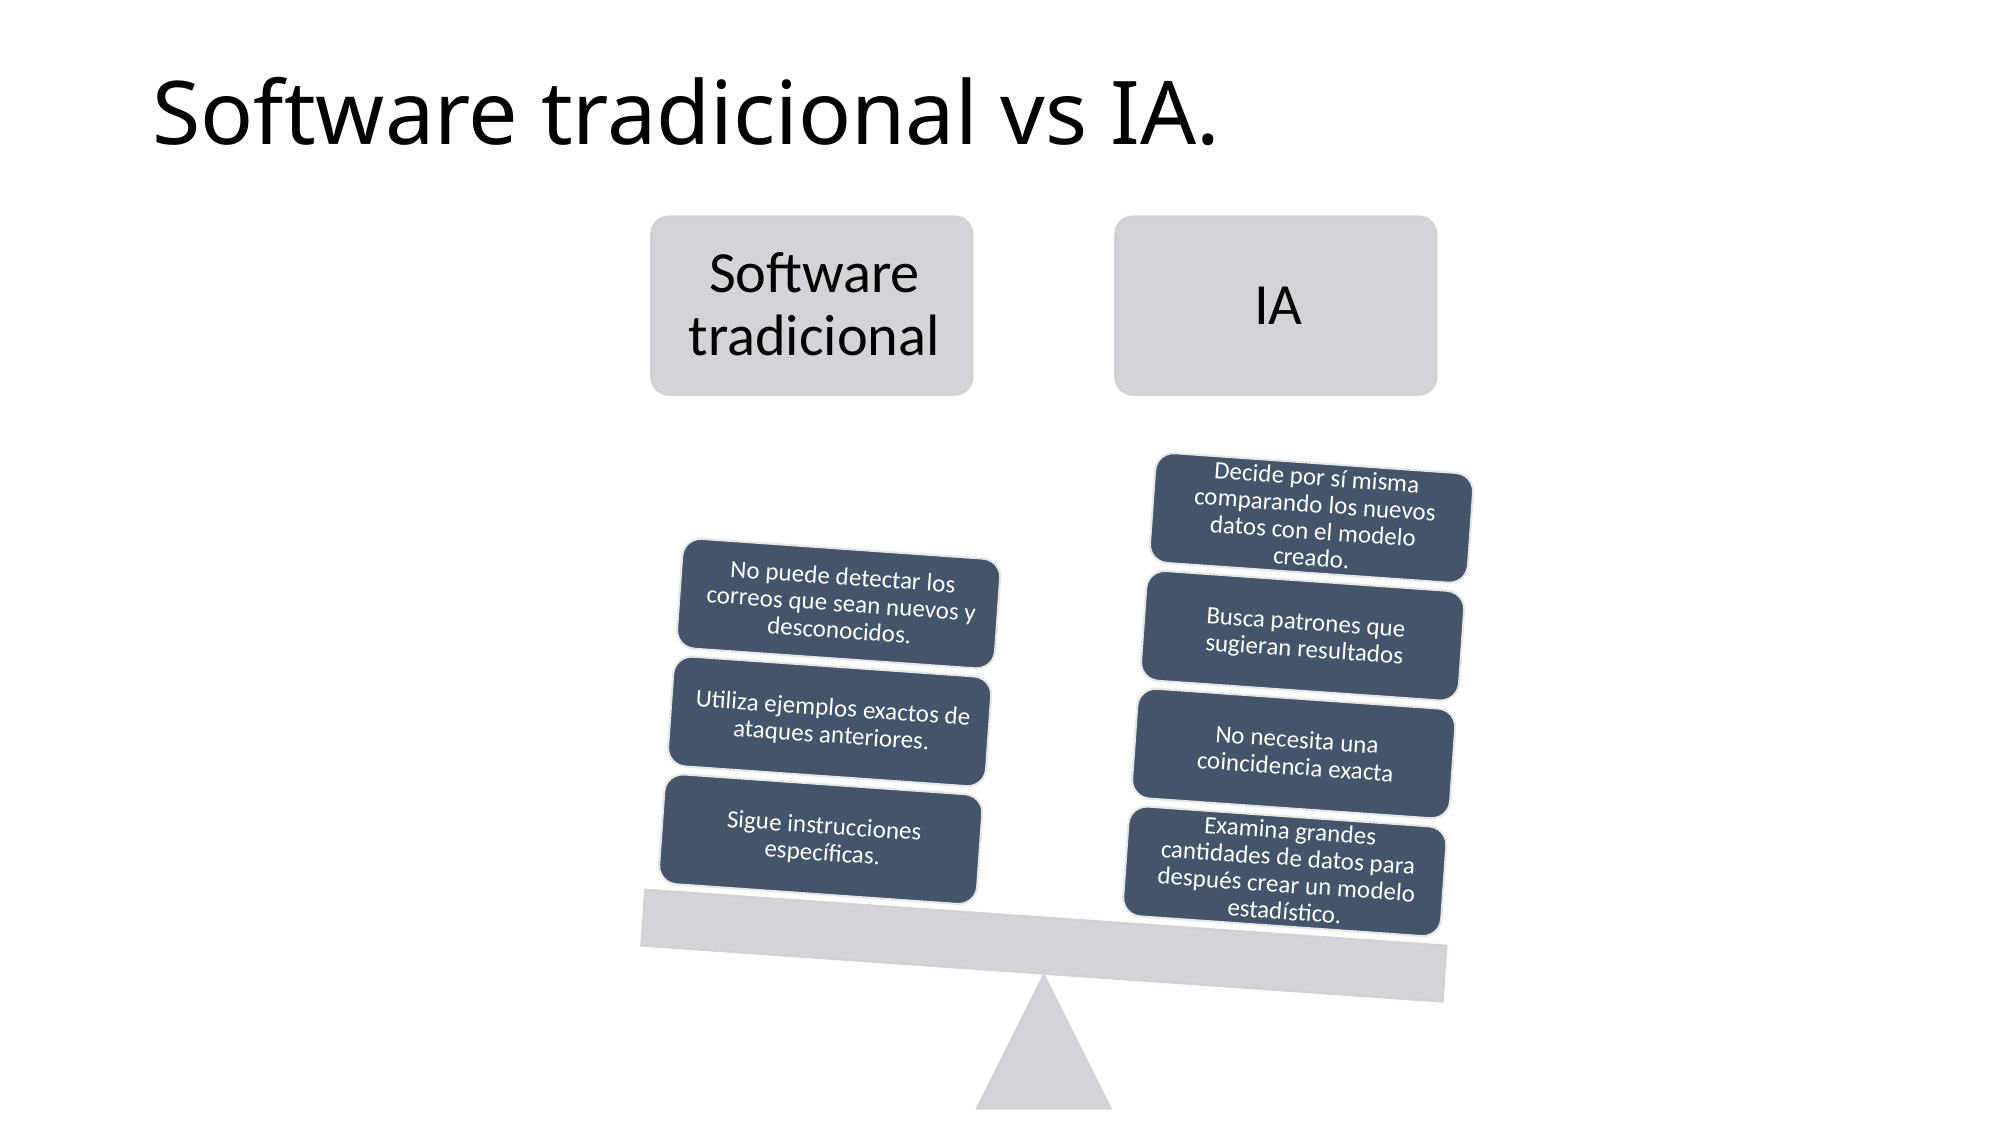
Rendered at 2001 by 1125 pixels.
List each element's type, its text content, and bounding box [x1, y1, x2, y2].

title Software tradicional vs IA. [137, 59, 1863, 278]
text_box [333, 216, 1755, 1109]
